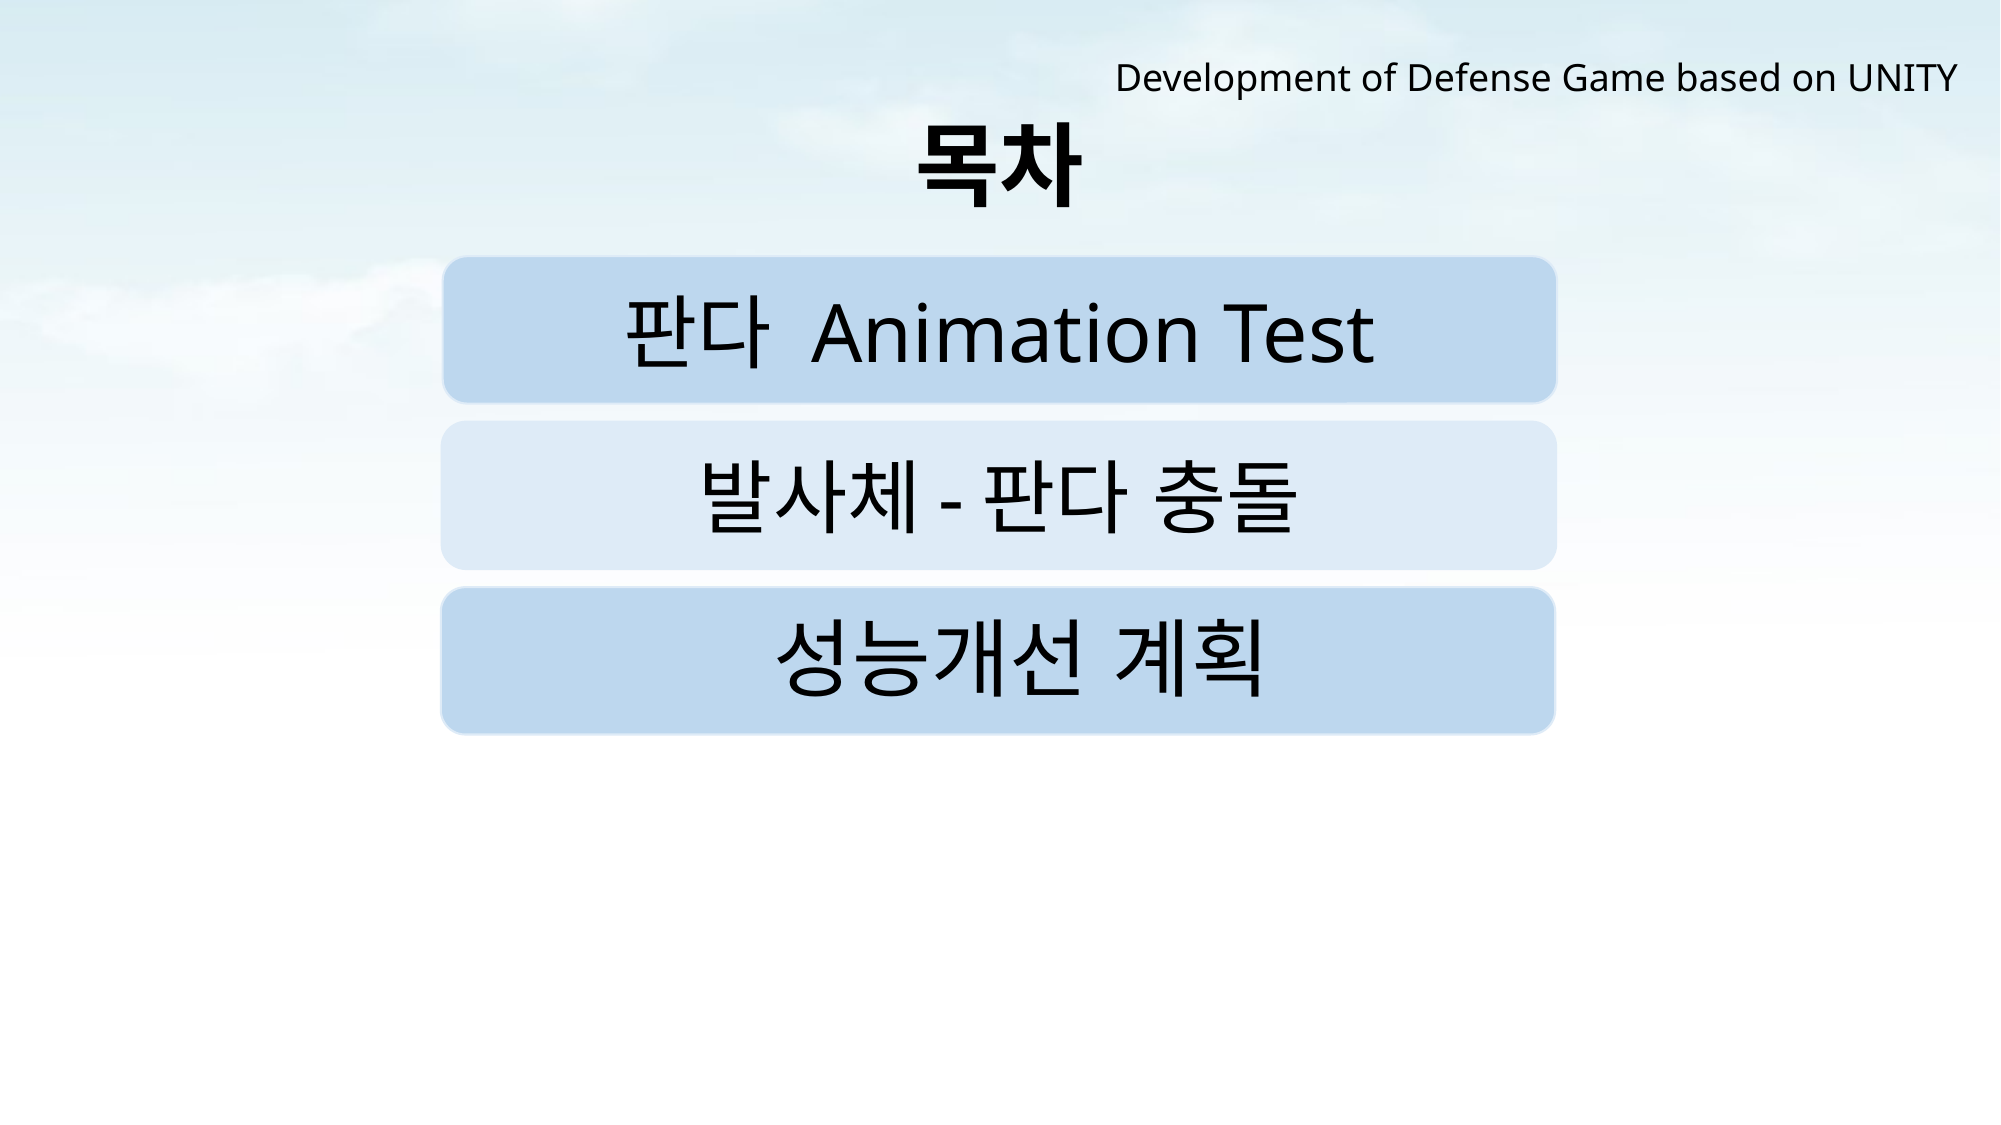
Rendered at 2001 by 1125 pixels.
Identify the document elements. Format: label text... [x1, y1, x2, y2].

title 목차 [900, 61, 2000, 279]
list 발사체-판다 충돌 [552, 449, 1447, 553]
text_box [441, 255, 1559, 405]
text_box [439, 586, 1557, 736]
text_box [440, 420, 1558, 571]
picture [0, 0, 2001, 1125]
text_box Development of Defense Game based on UNITY [1099, 46, 2000, 107]
text_box 판다 Animation Test [552, 285, 1447, 389]
text_box 성능개선 계획 [511, 597, 1489, 715]
